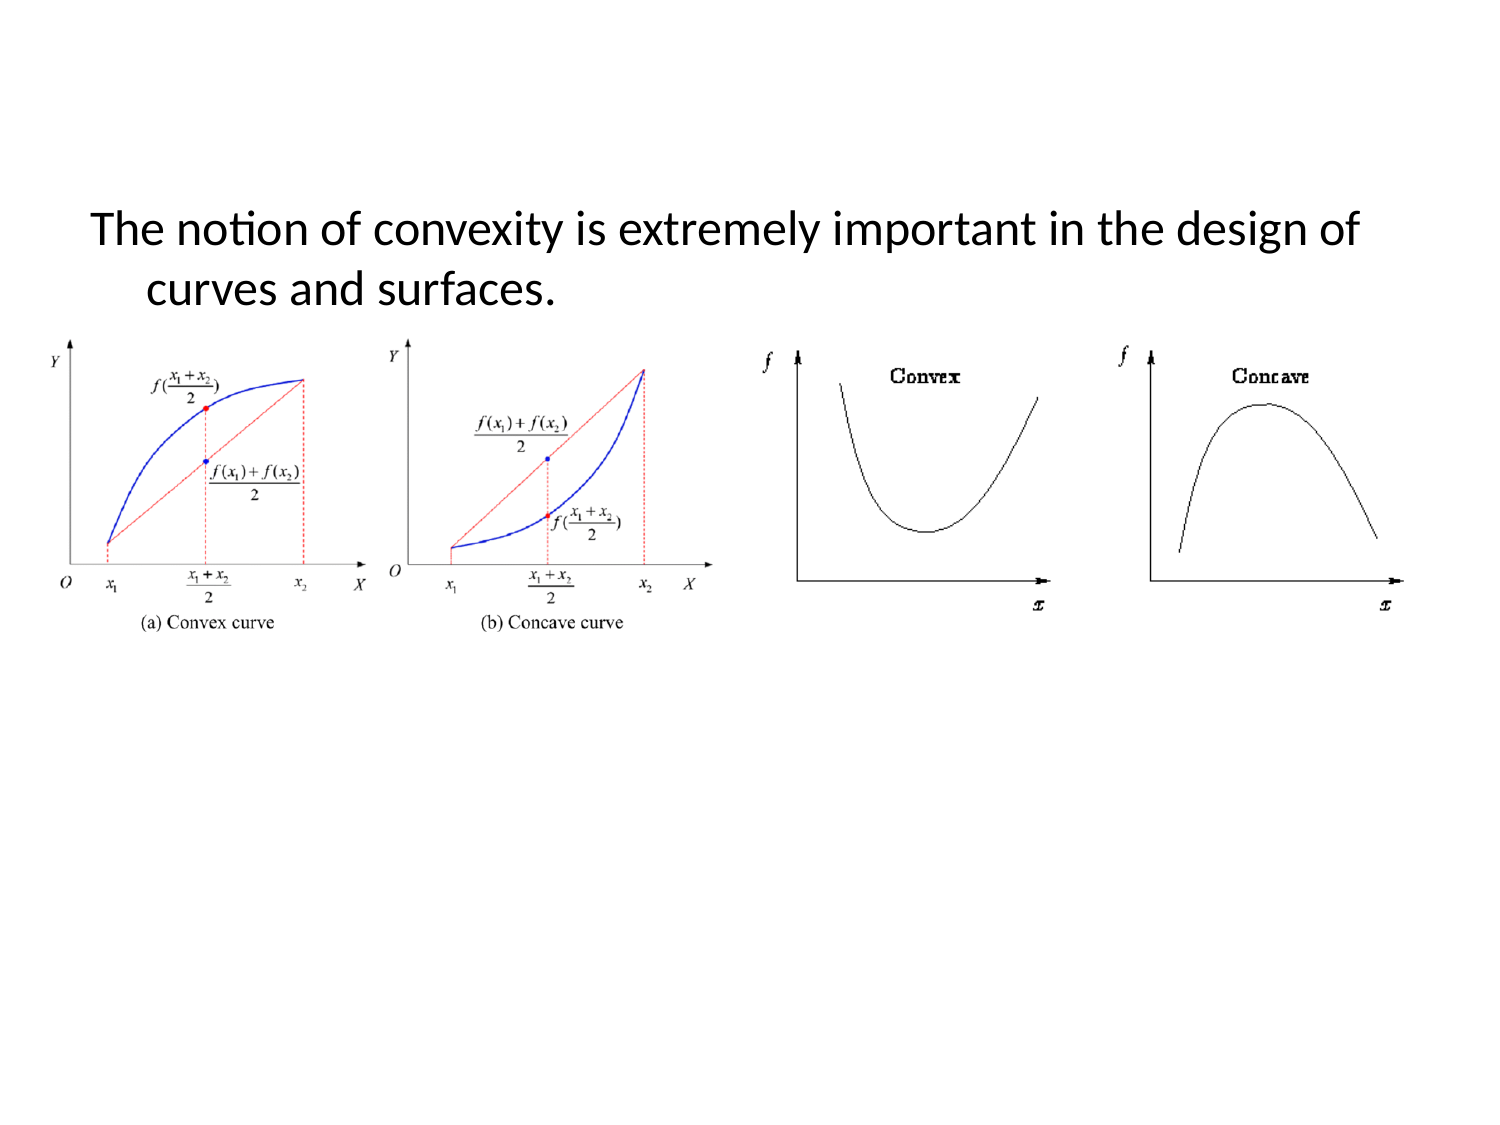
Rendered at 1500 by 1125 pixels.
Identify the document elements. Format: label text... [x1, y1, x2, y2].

picture [49, 337, 713, 633]
picture [749, 337, 1497, 633]
list The notion of convexity is extremely important in the design of curves and surfaces. [75, 187, 1450, 963]
